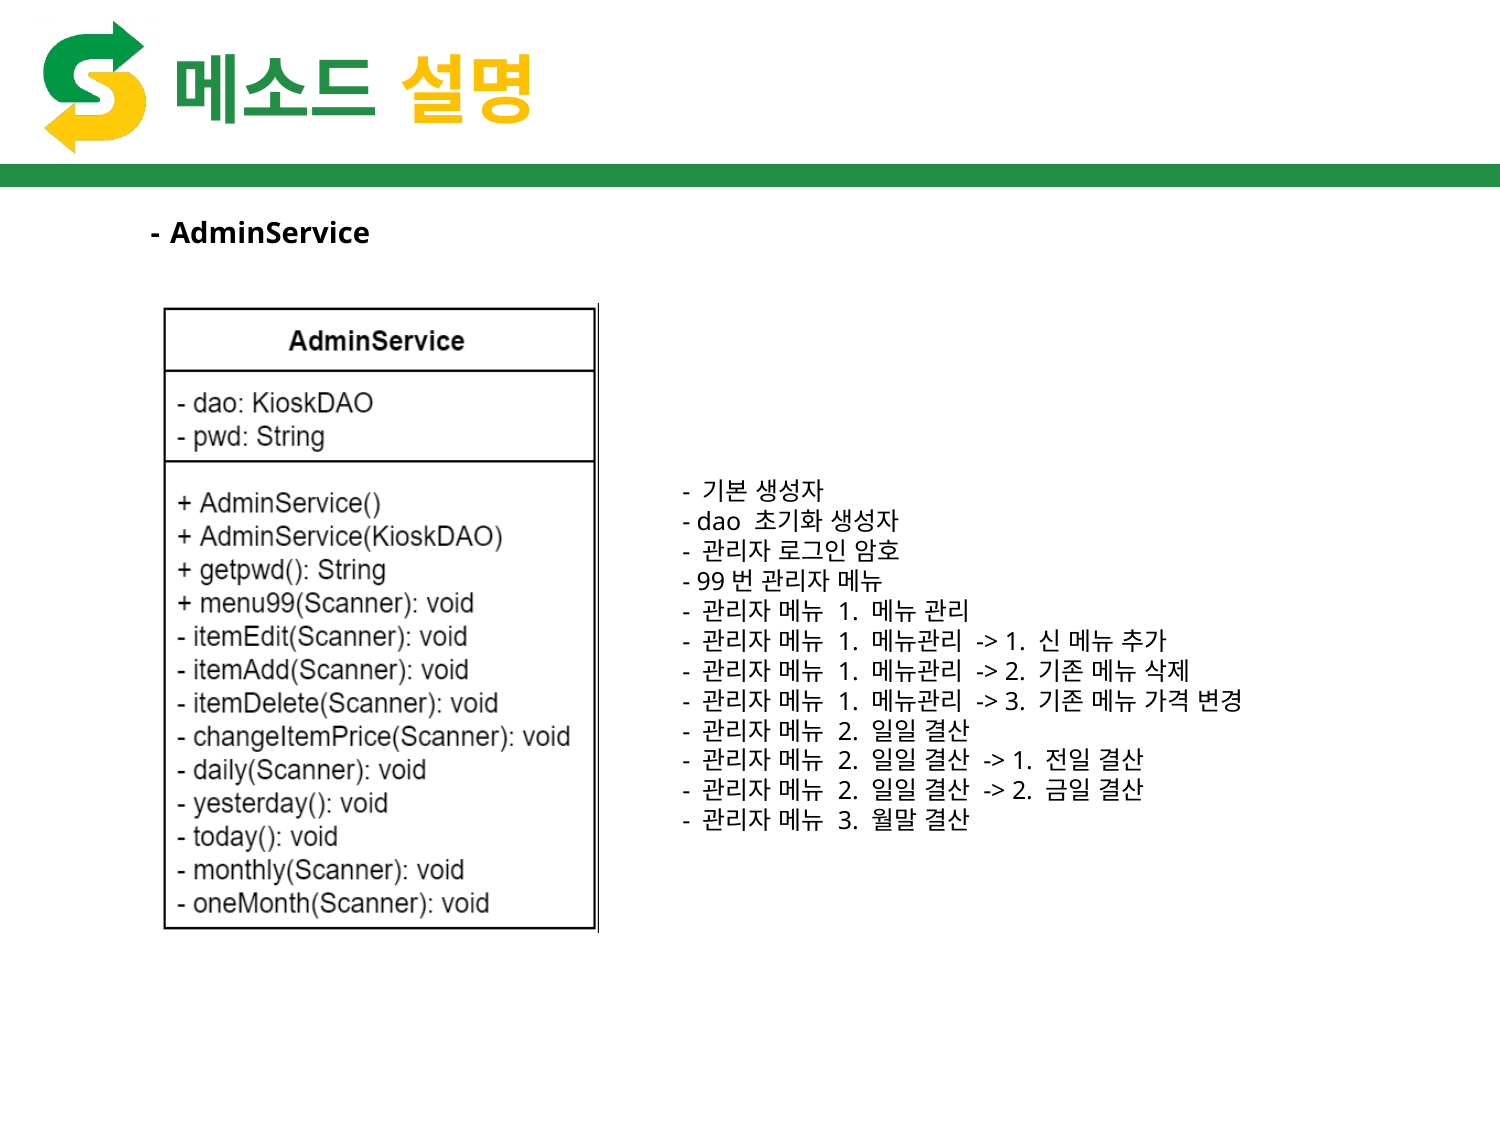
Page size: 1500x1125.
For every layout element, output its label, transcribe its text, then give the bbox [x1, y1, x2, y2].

text_box - AdminService [135, 198, 407, 293]
picture [27, 19, 158, 156]
text_box 메소드 설명 [162, 34, 783, 139]
text_box - 기본 생성자 - dao 초기화 생성자 - 관리자 로그인 암호 - 99번 관리자 메뉴 - 관리자 메뉴 1. 메뉴 관리 - 관리자 메뉴 1. 메뉴관리 -> 1. 신 메뉴 추가 - 관리자 메뉴 1. 메뉴관리 -> 2. 기존 메뉴 삭제 - 관리자 메뉴 1. 메뉴관리 -> 3. 기존 메뉴 가격 변경 - 관리자 메뉴 2. 일일 결산 - 관리자 메뉴 2. 일일 결산 -> 1. 전일 결산 - 관리자 메뉴 2. 일일 결산 -> 2. 금일 결산 - 관리자 메뉴 3. 월말 결산 [667, 467, 1442, 1125]
text_box [0, 166, 1500, 186]
picture [156, 302, 599, 934]
